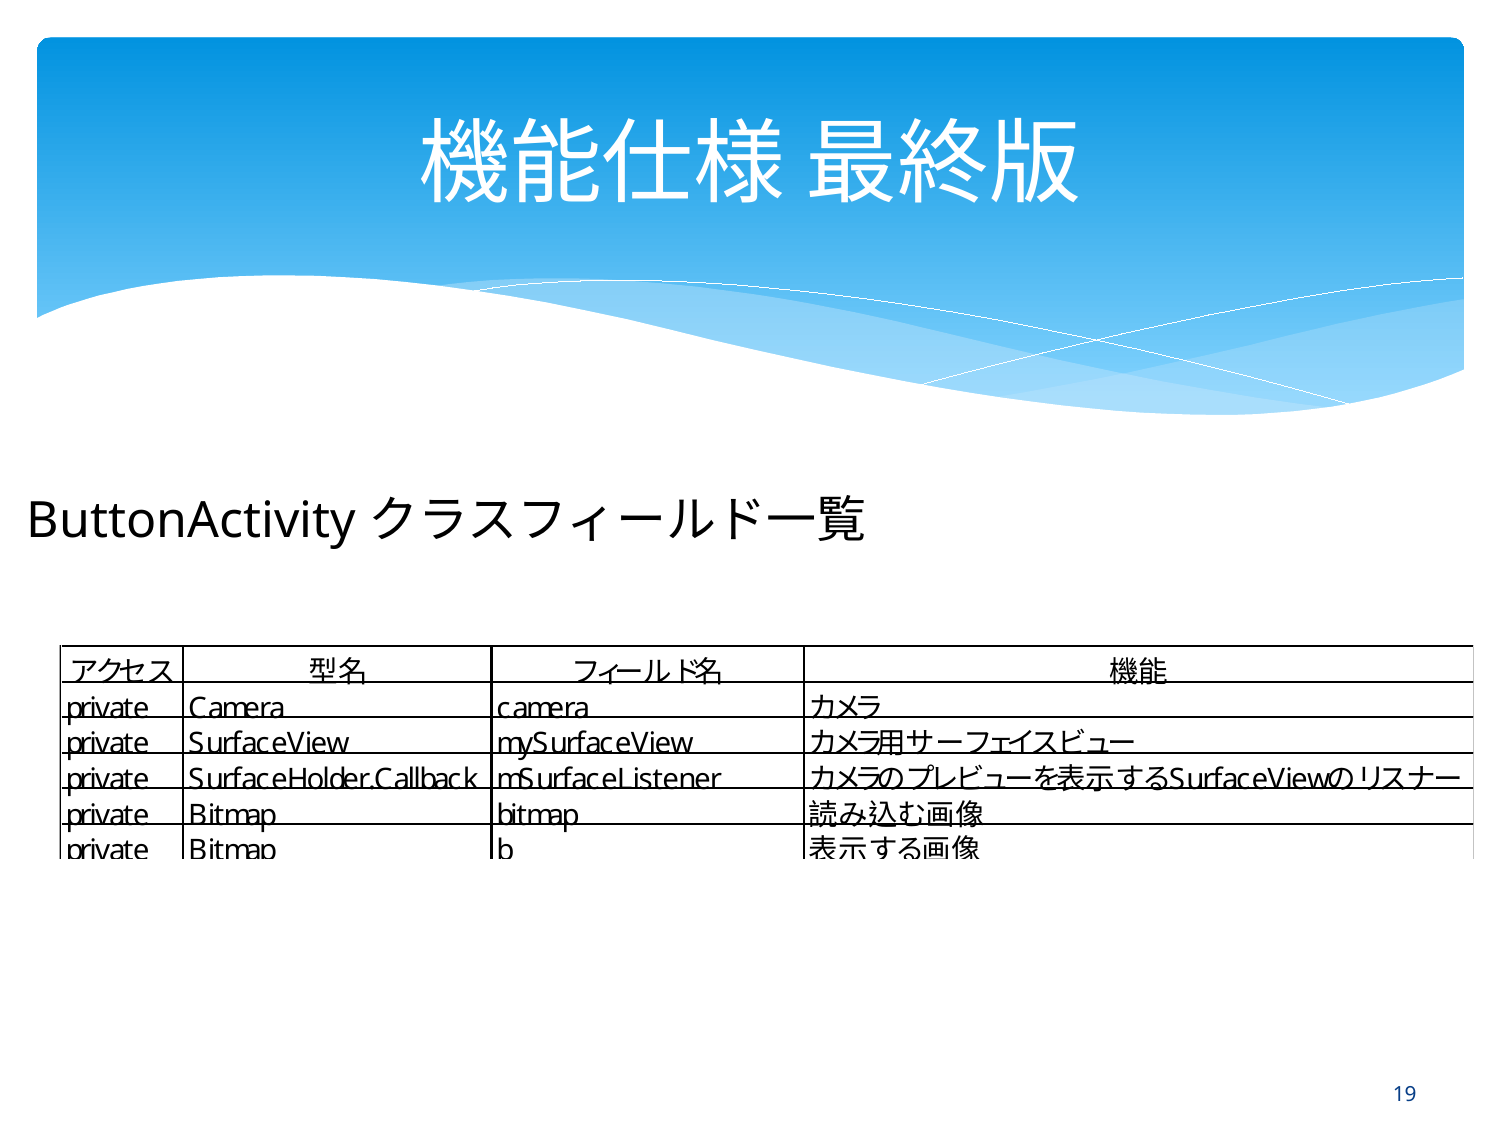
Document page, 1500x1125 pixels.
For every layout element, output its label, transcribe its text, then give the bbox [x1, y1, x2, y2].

title 機能仕様 最終版 [75, 55, 1425, 261]
text_box ButtonActivityクラスフィールド一覧 [11, 479, 882, 555]
picture [59, 644, 1476, 861]
slide_number 18 [1309, 1065, 1500, 1125]
